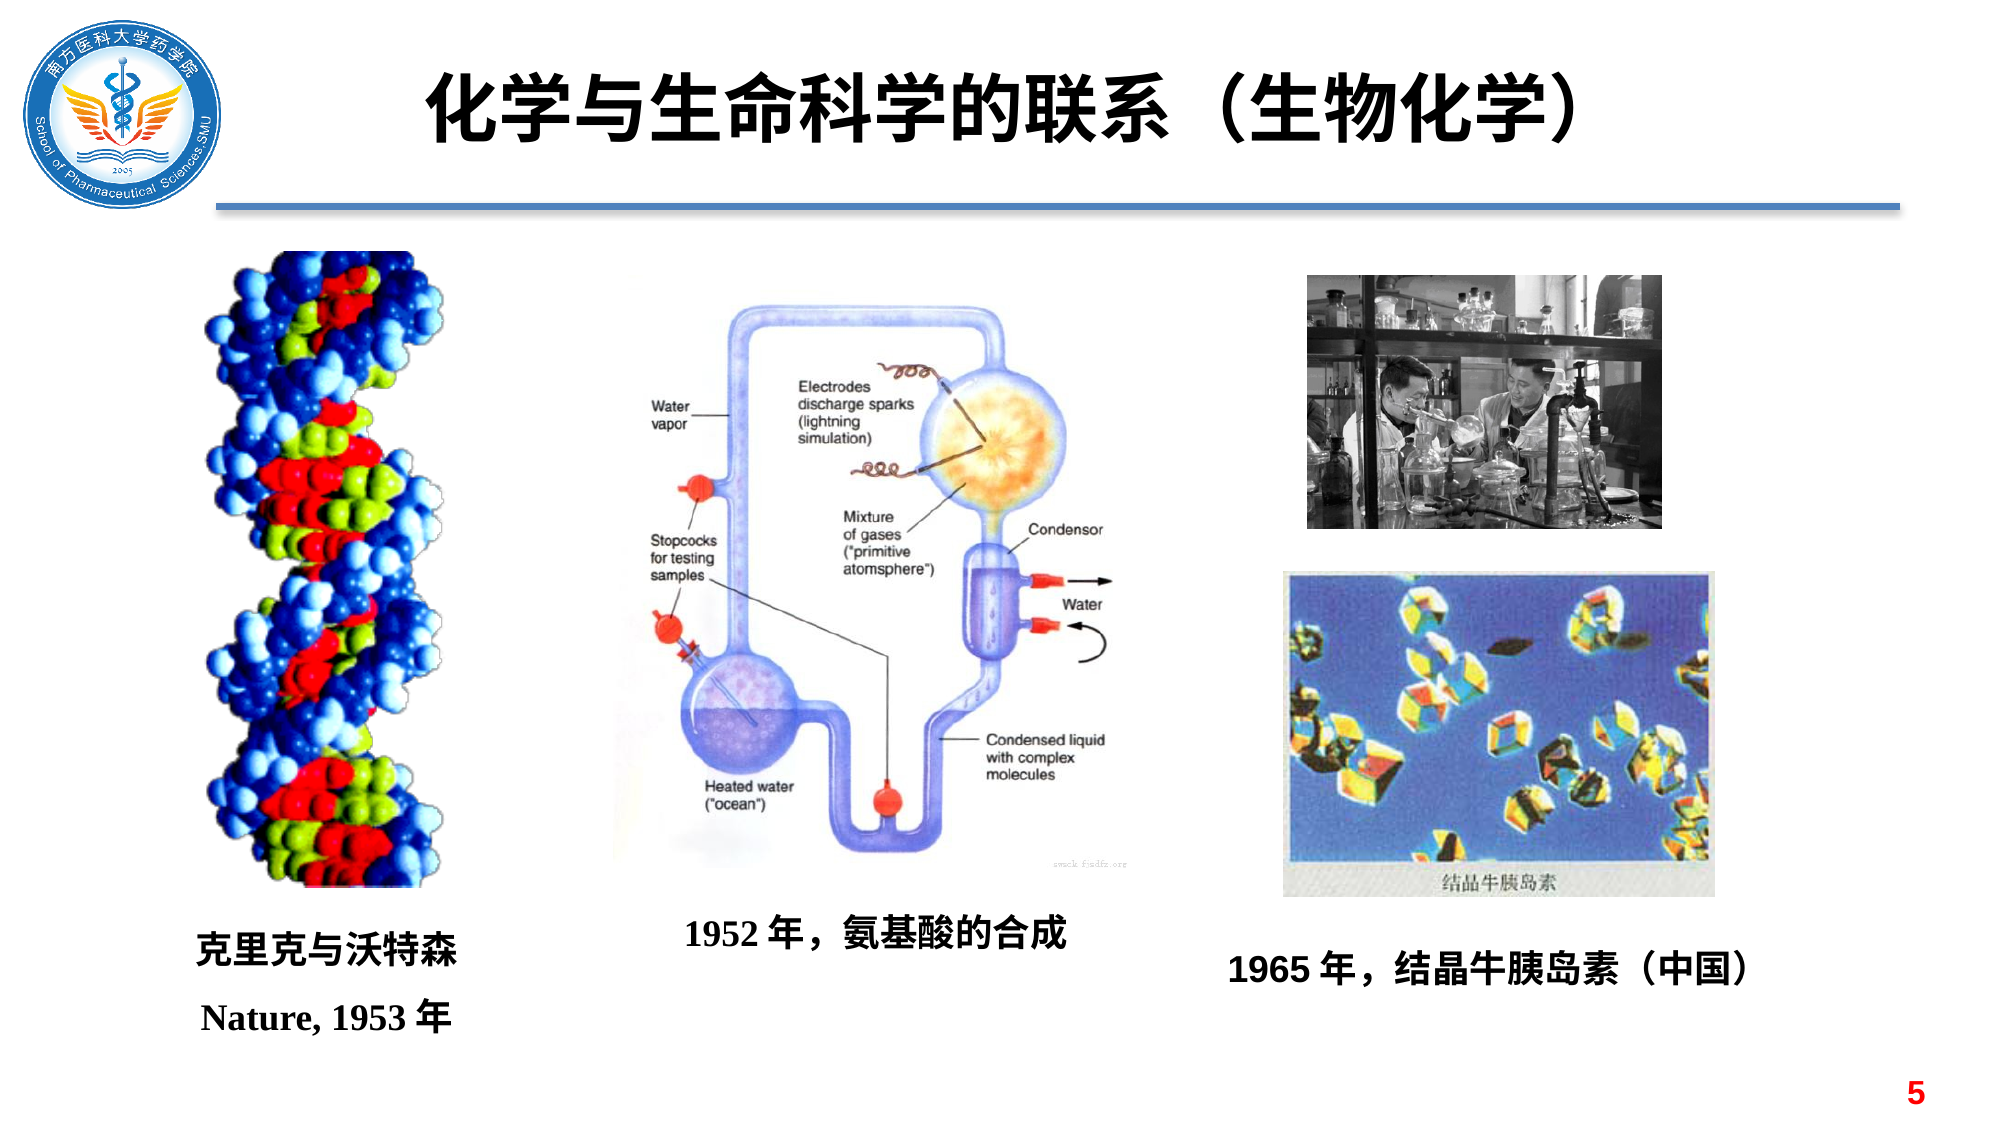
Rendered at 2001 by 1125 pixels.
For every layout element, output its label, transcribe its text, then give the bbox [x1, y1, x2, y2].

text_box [1212, 275, 1785, 999]
picture [23, 20, 221, 209]
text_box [613, 275, 1134, 963]
text_box 化学与生命科学的联系（生物化学） [326, 49, 1721, 159]
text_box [177, 251, 476, 1040]
slide_number 5 [1590, 1061, 1941, 1122]
